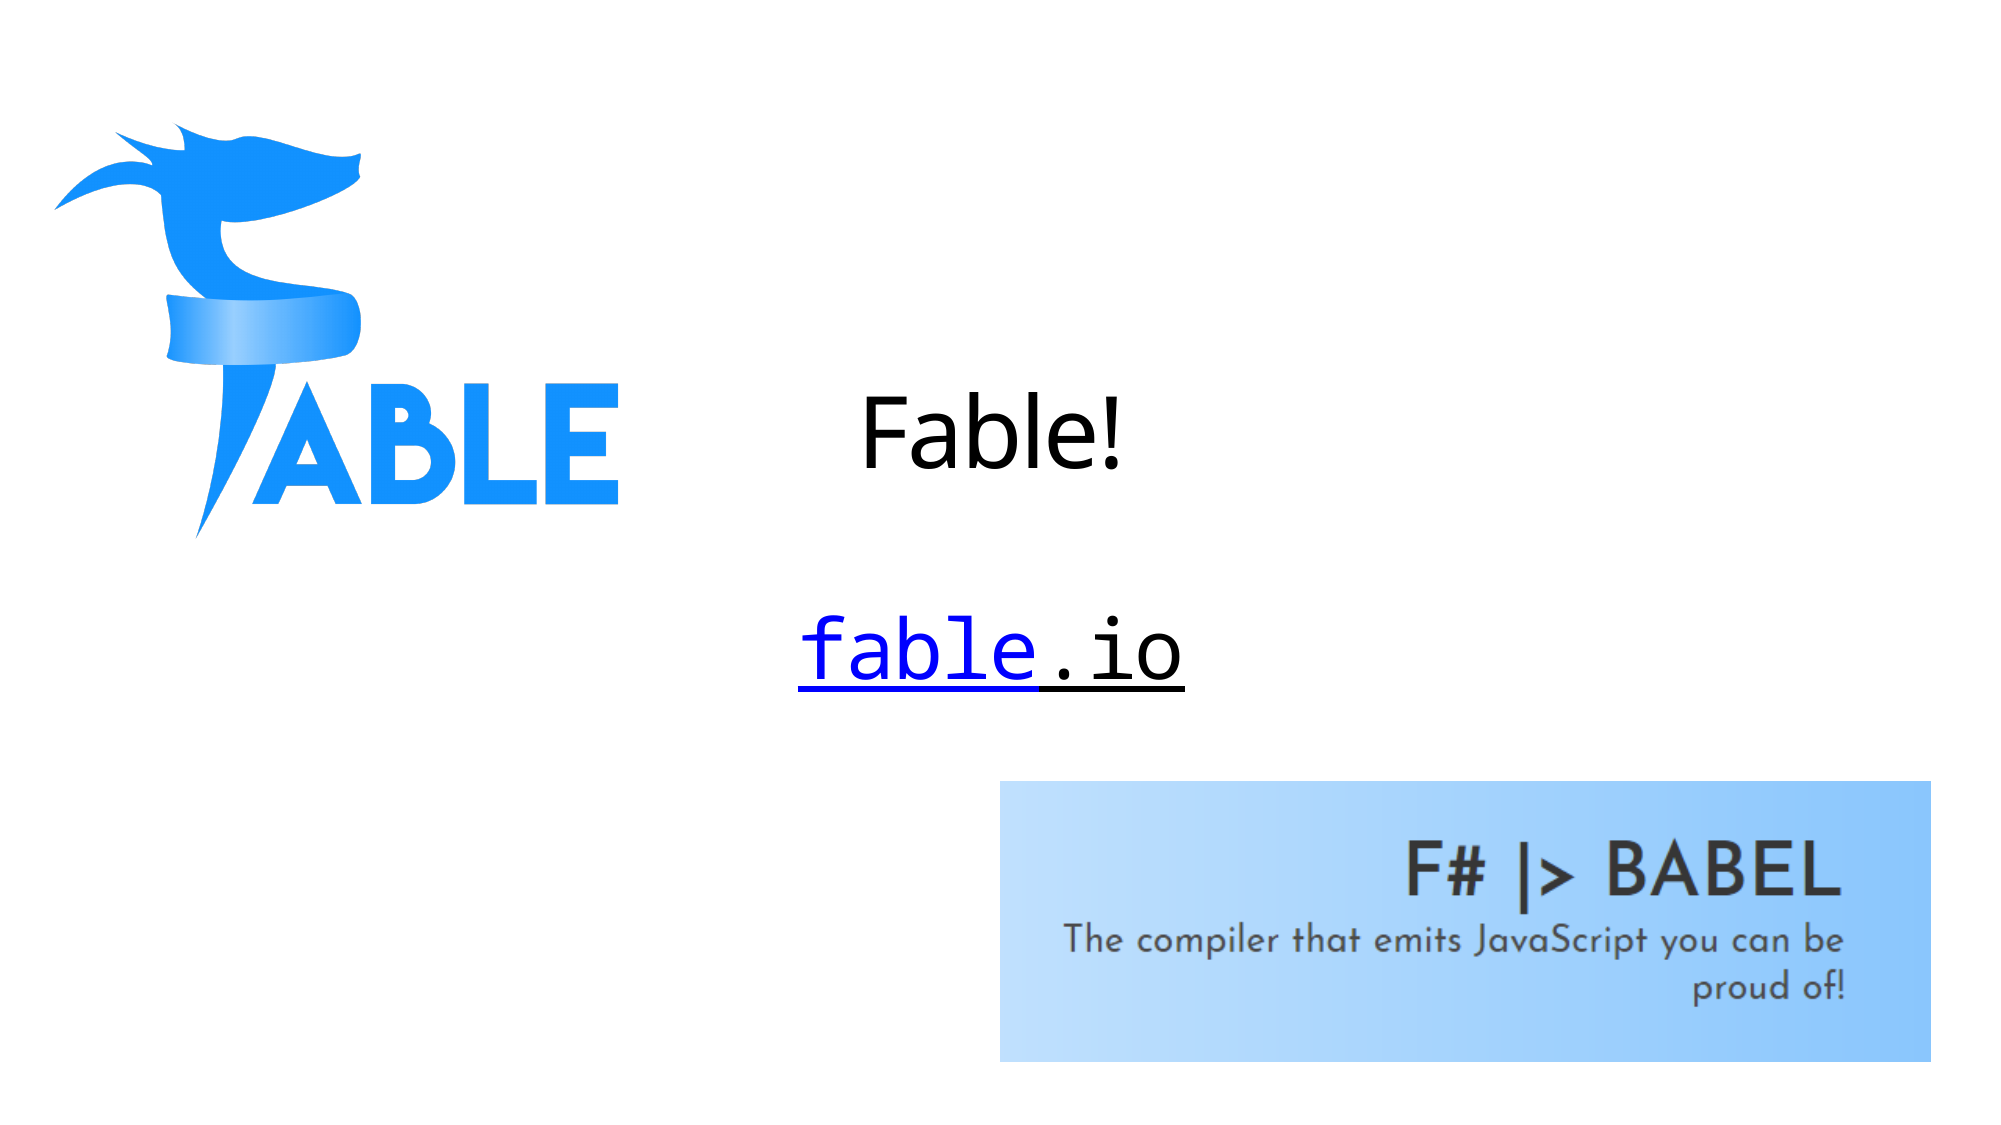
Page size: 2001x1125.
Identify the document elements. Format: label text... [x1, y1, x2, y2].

picture [51, 120, 620, 539]
picture [1000, 781, 1931, 1062]
title Fable! fable.io [74, 381, 1909, 891]
